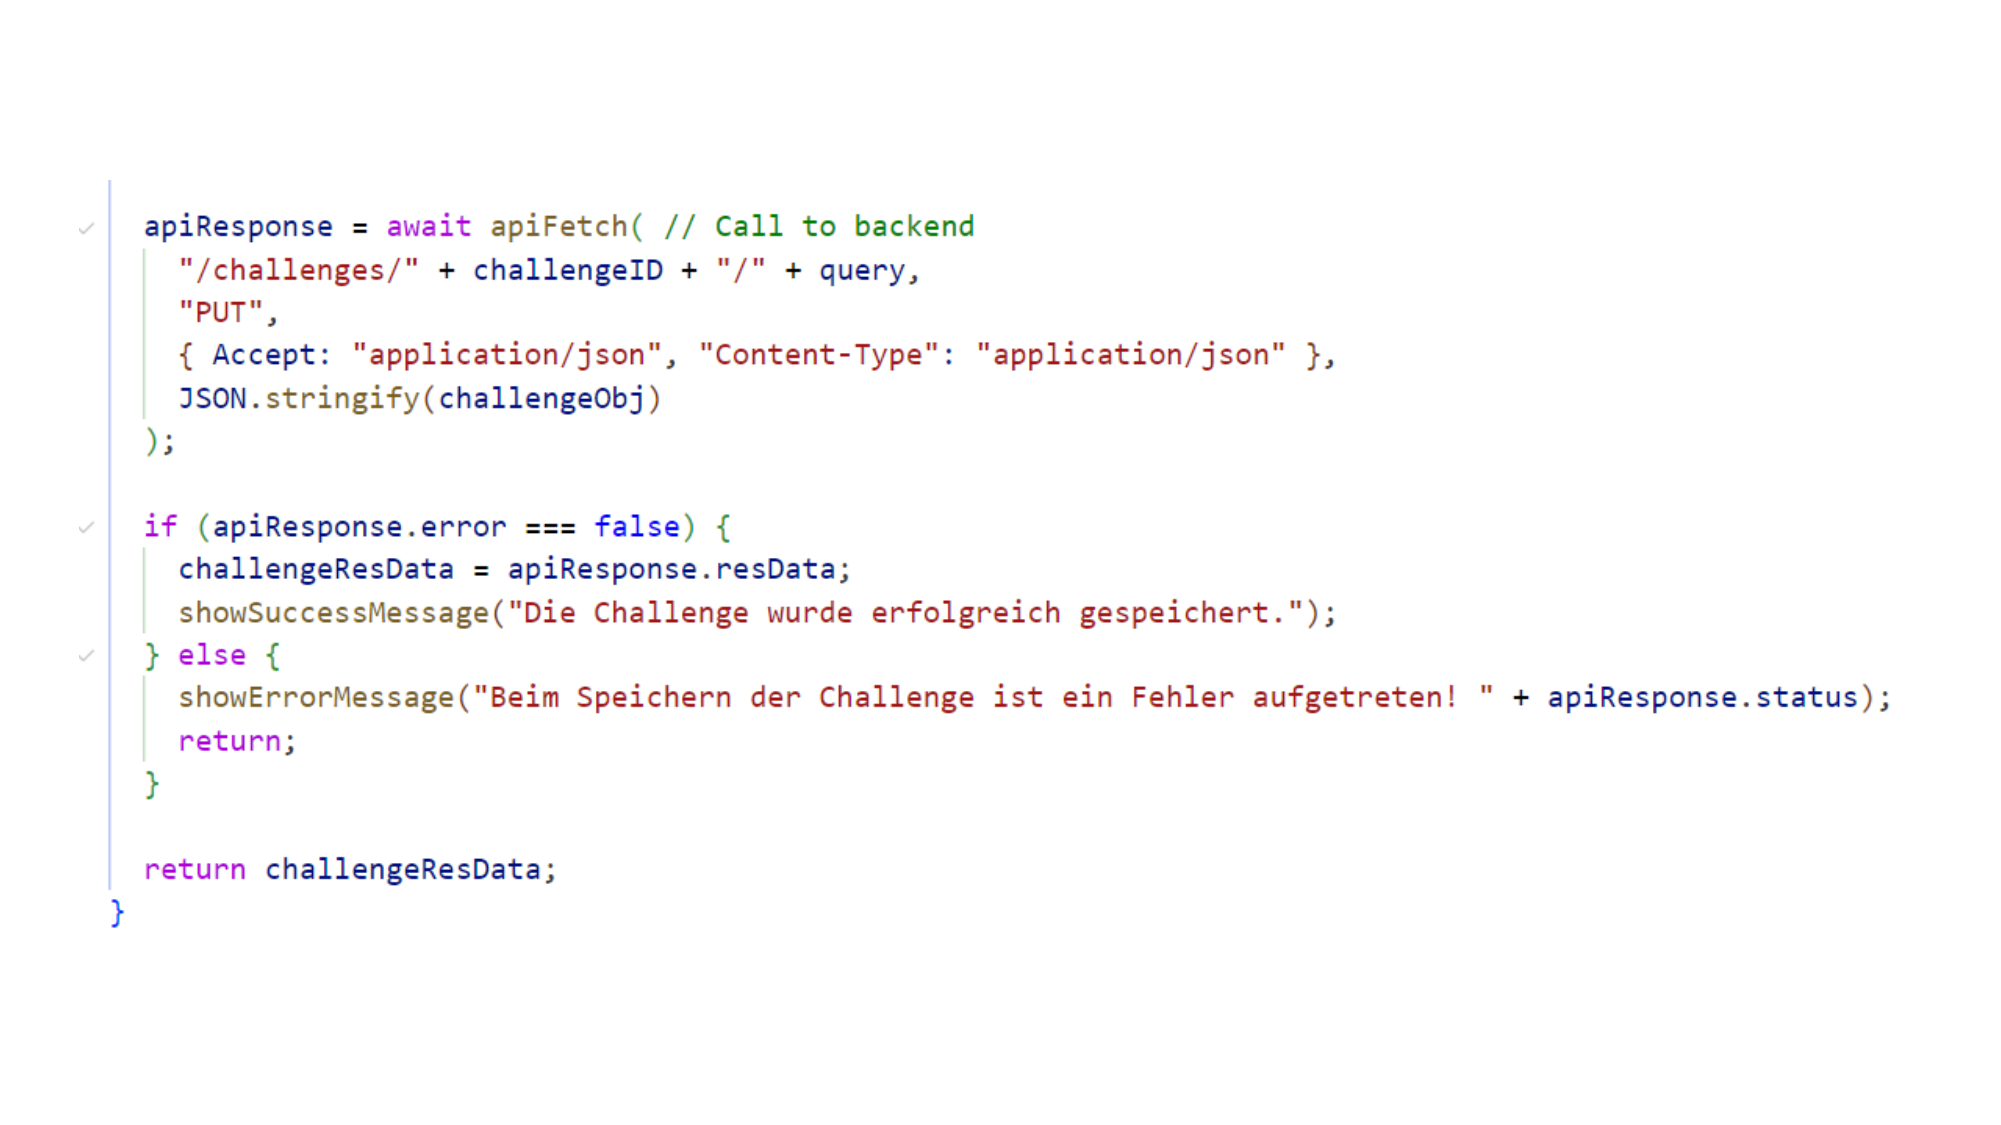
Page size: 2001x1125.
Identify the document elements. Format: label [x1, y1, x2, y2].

picture [79, 180, 1921, 945]
